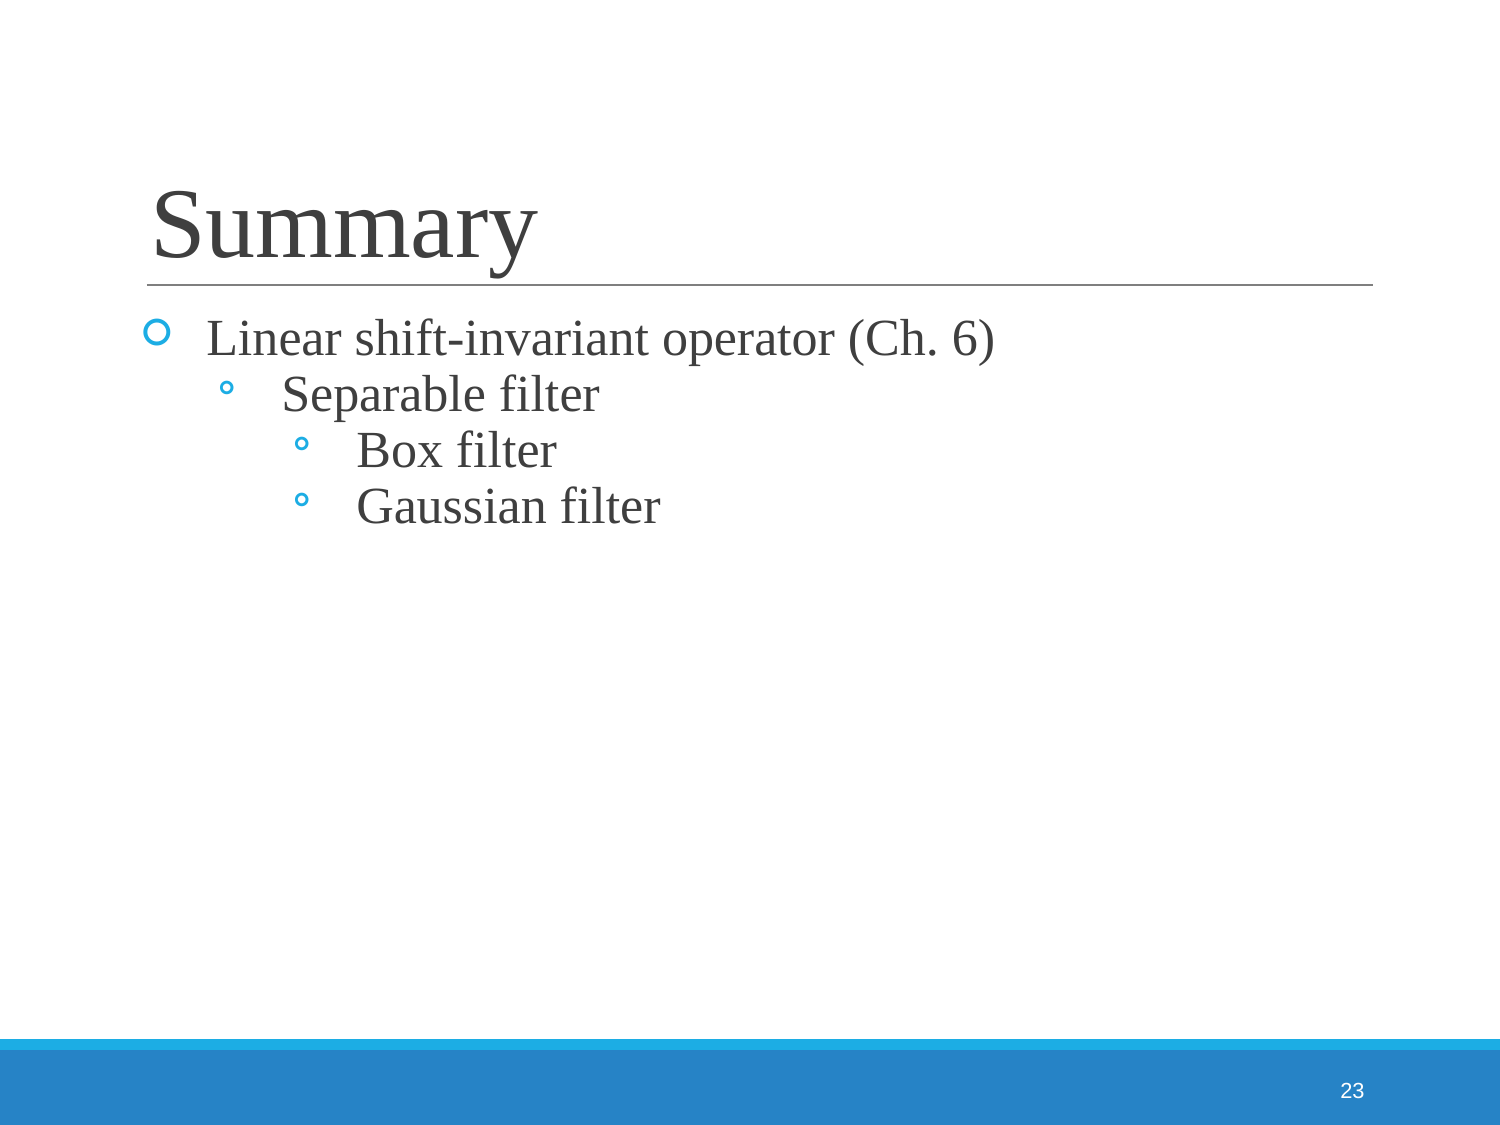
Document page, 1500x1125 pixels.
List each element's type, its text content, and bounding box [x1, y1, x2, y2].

list Linear shift-invariant operator (Ch. 6) Separable filter Box filter Gaussian filter [131, 302, 1369, 963]
slide_number ‹#› [1218, 1059, 1380, 1120]
title Summary [135, 47, 1373, 285]
